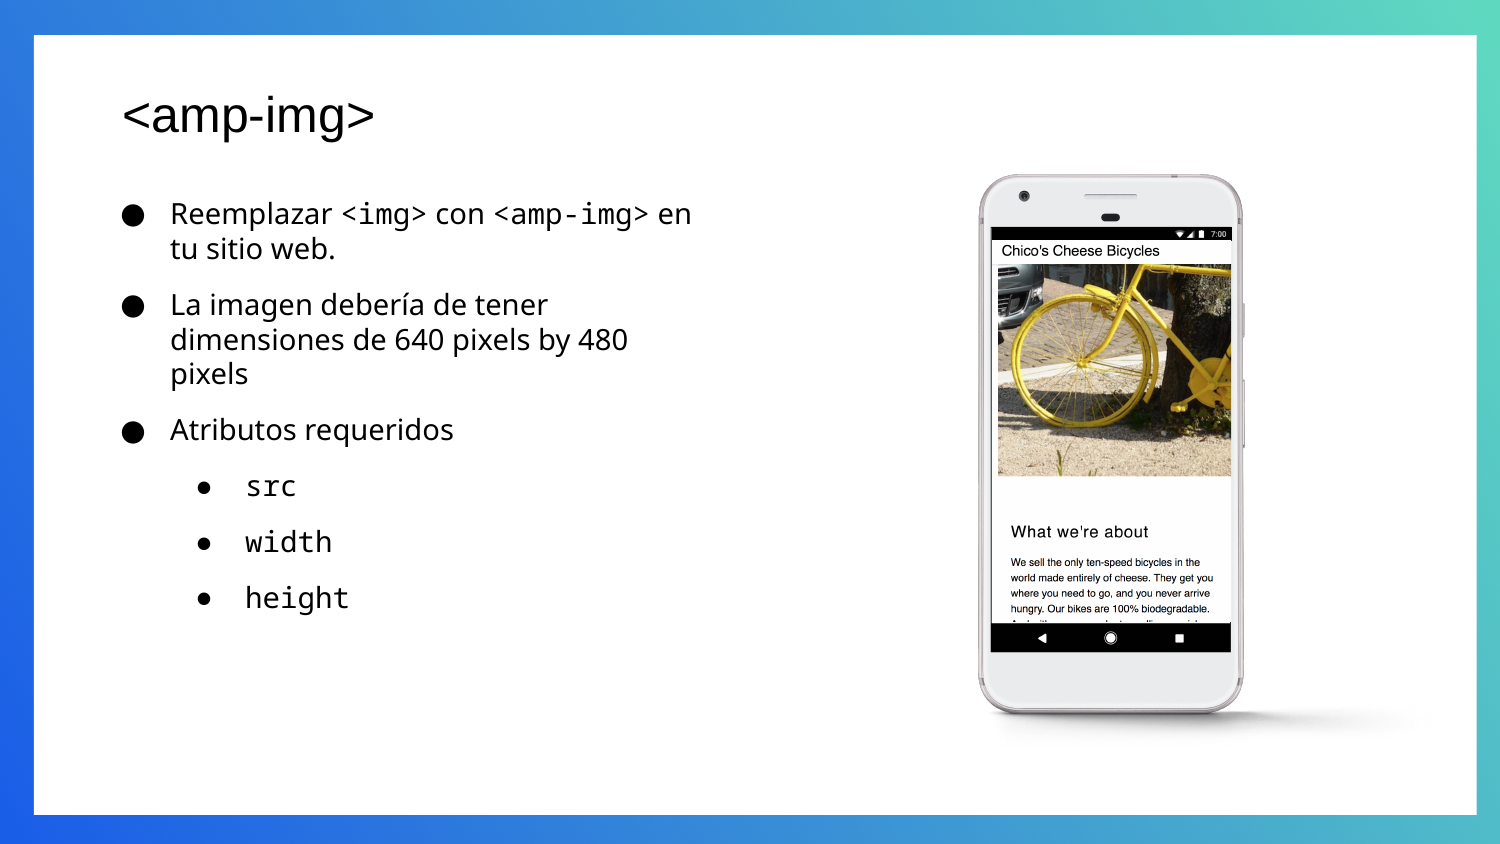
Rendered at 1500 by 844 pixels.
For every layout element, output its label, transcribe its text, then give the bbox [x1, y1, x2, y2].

title <amp-img> [107, 67, 1485, 184]
picture [0, 0, 1500, 844]
text_box Reemplazar <img> con <amp-img> en tu sitio web. La imagen debería de tener dimensiones de 640 pixels by 480 pixels Atributos requeridos src width height [80, 180, 718, 671]
